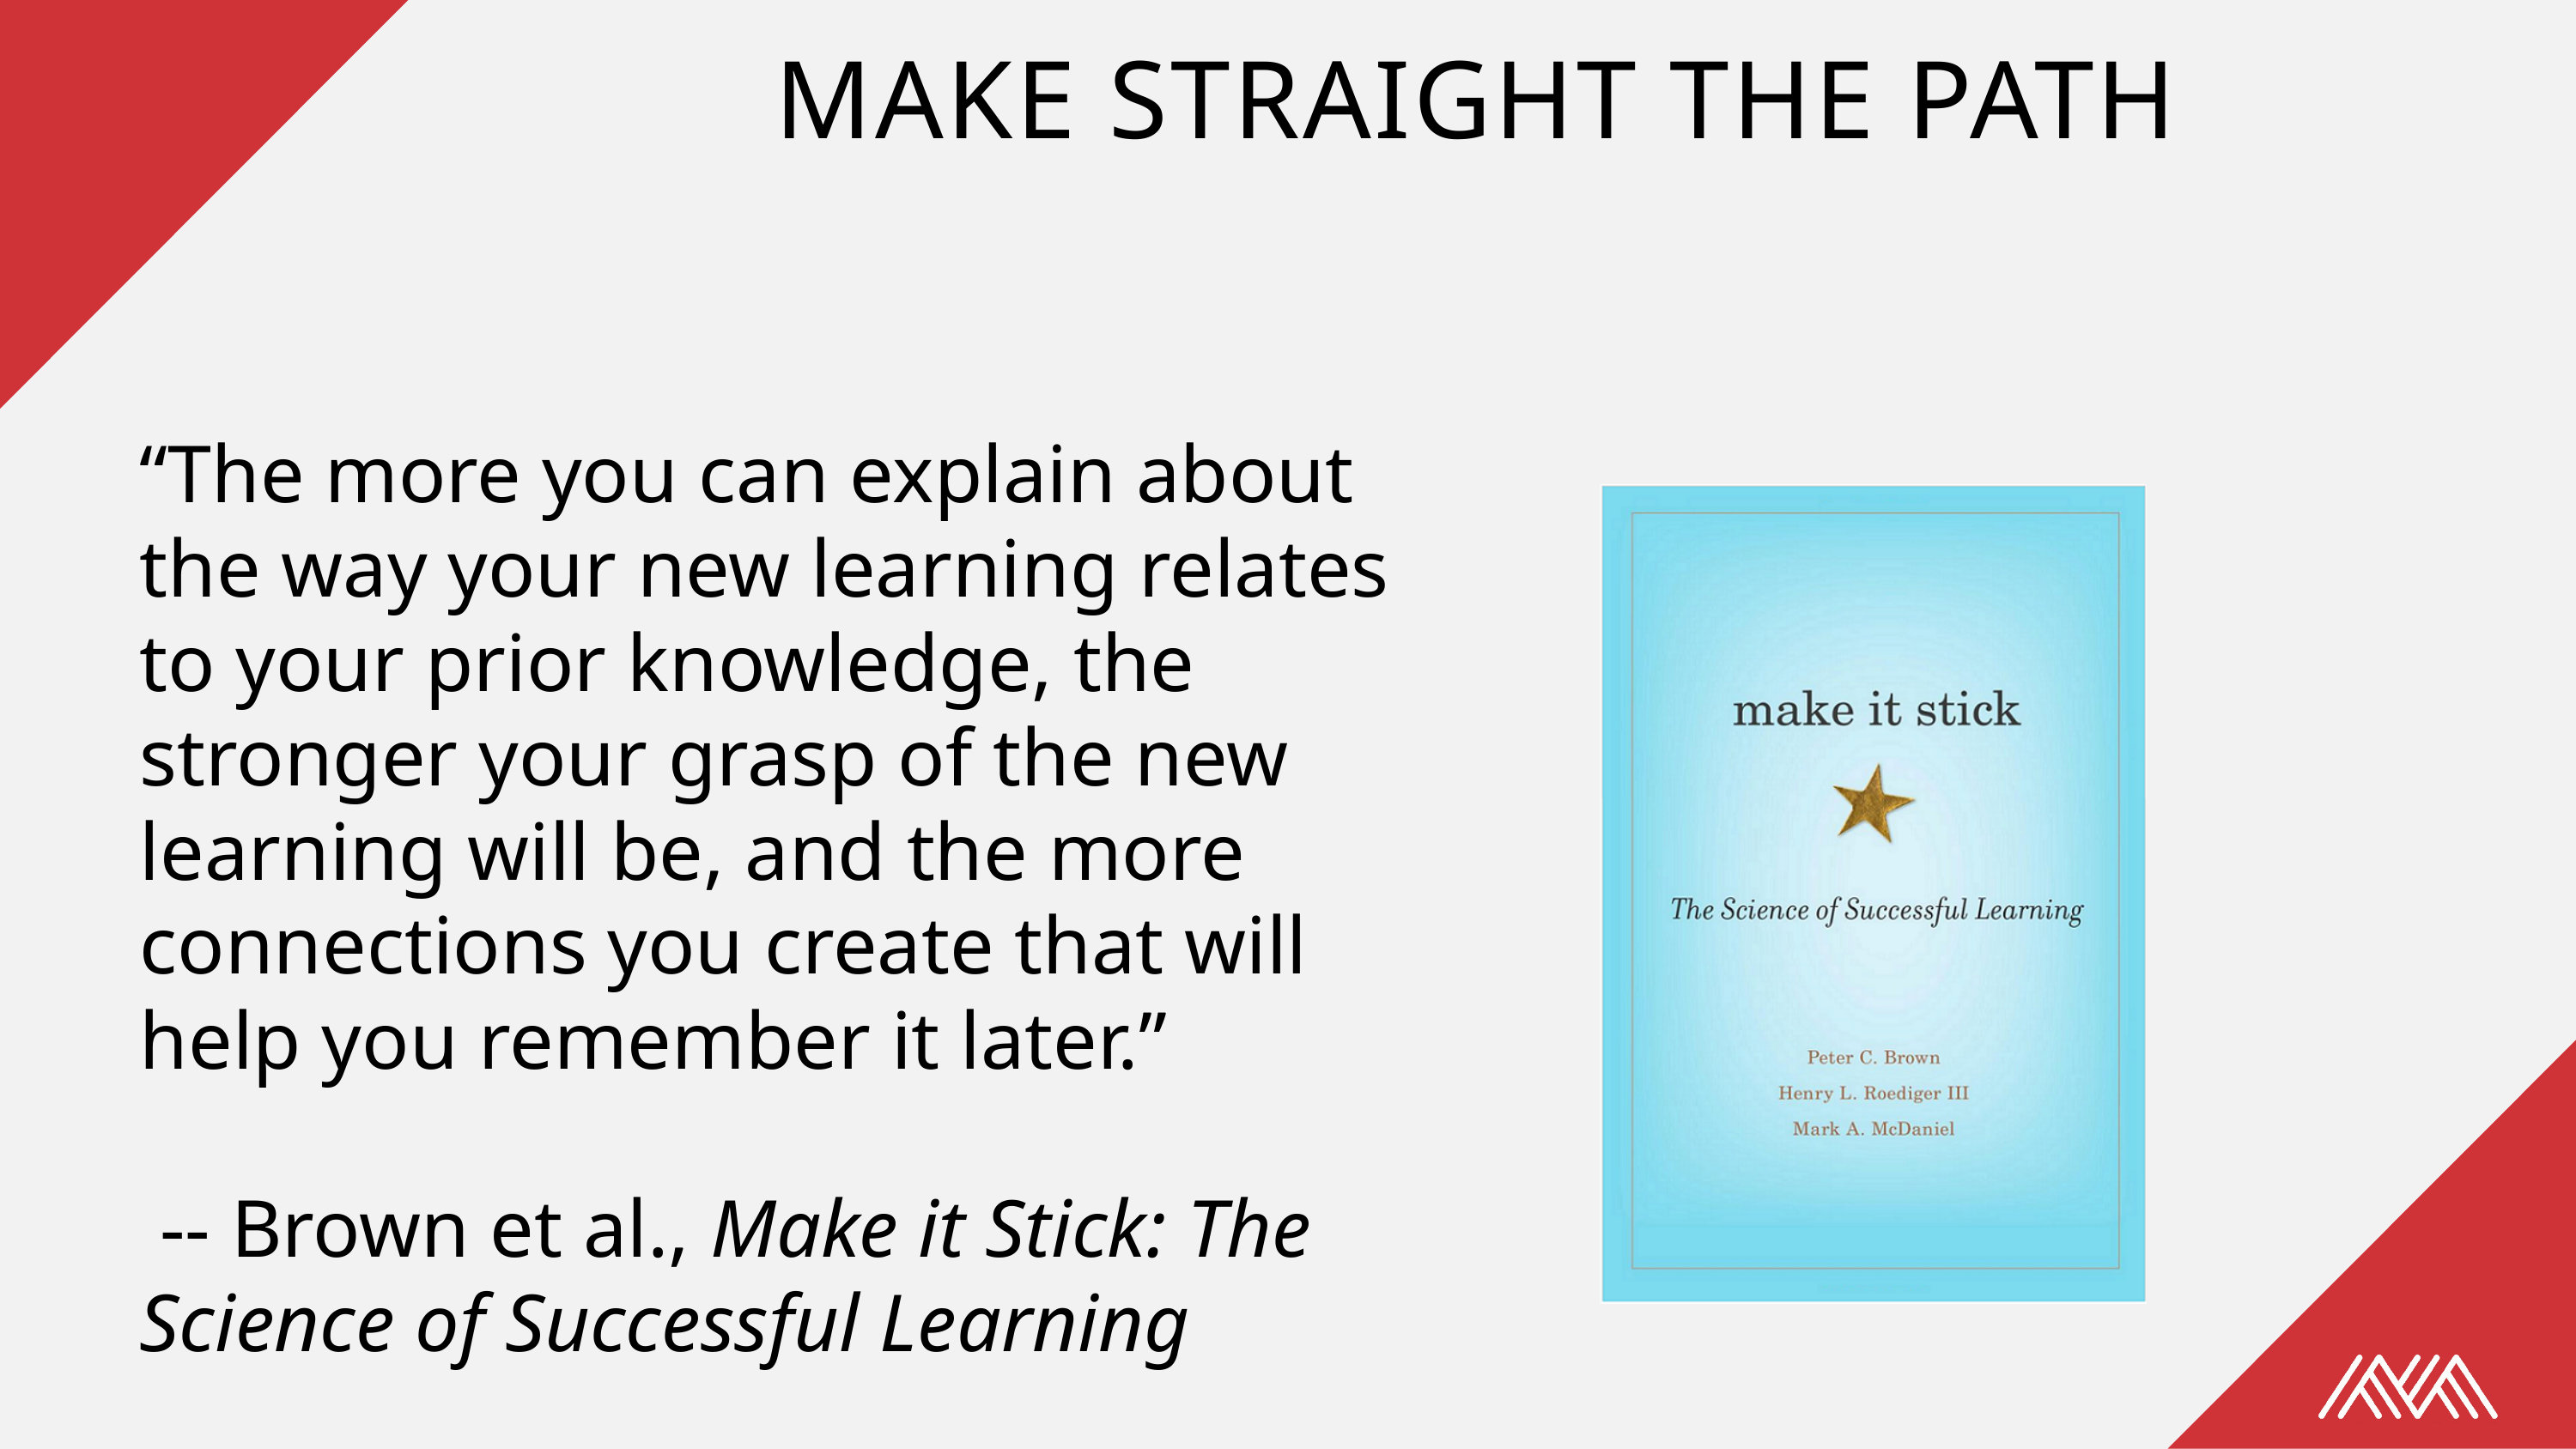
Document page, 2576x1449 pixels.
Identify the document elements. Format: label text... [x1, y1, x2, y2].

text_box MAKE STRAIGHT THE PATH [532, 91, 2383, 161]
picture [1600, 484, 2147, 1304]
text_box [0, 0, 409, 409]
picture [2267, 1303, 2551, 1449]
text_box “The more you can explain about the way your new learning relates to your prior knowledge, the stronger your grasp of the new learning will be, and the more connections you create that will help you remember it later.” -- Brown et al., Make it Stick: The Science of Successful Learning [126, 417, 1415, 1374]
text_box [2167, 1040, 2576, 1449]
